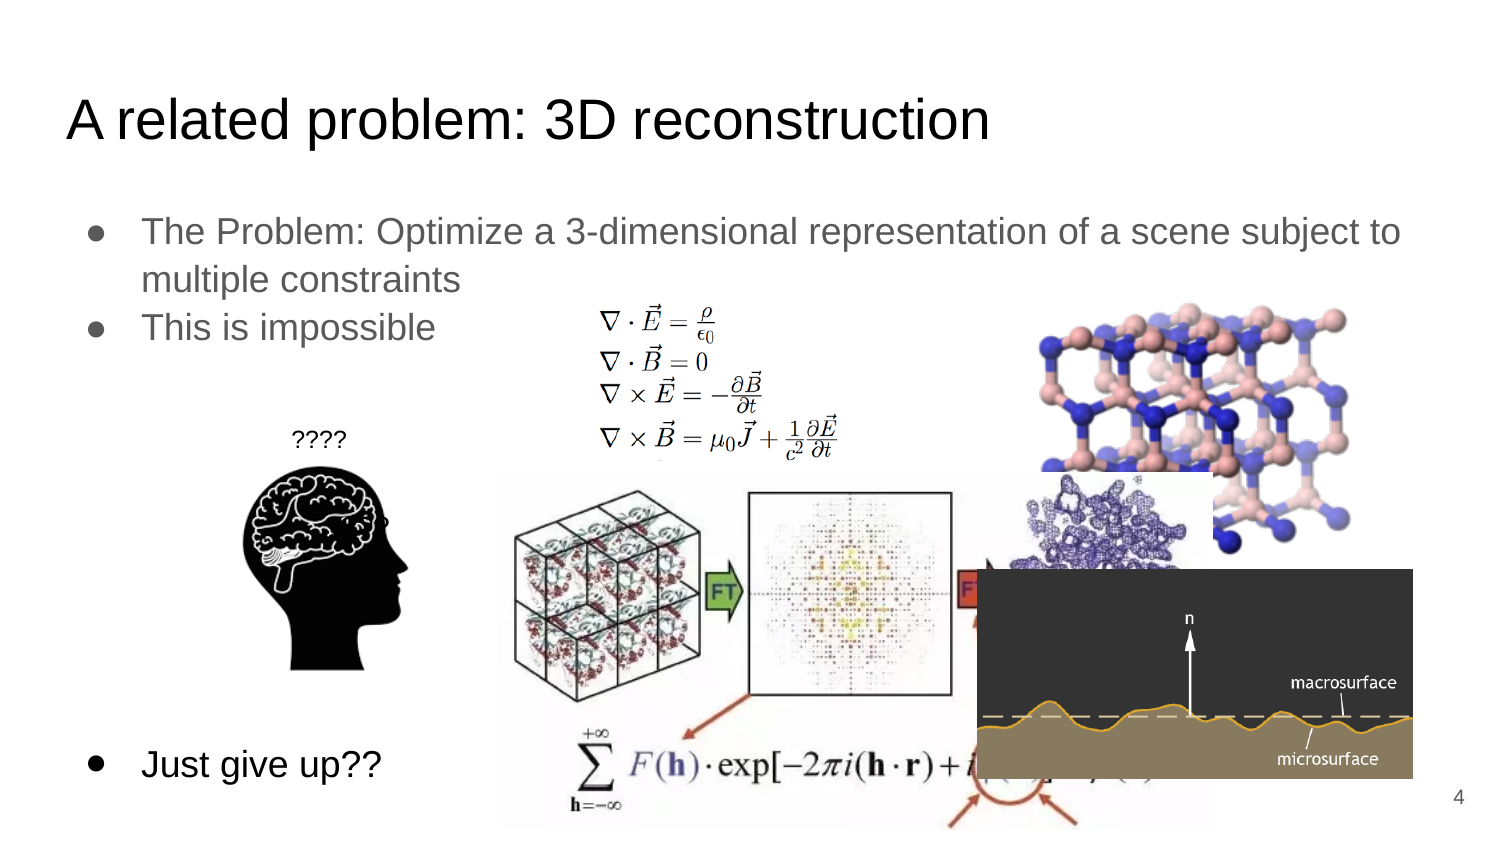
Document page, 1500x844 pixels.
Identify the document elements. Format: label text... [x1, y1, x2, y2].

slide_number ‹#› [1389, 764, 1480, 830]
text_box Just give up?? [51, 724, 492, 800]
title A related problem: 3D reconstruction [51, 72, 1449, 167]
text_box ???? [276, 408, 367, 438]
picture [497, 288, 1413, 830]
picture [195, 439, 456, 697]
picture [597, 301, 857, 461]
list The Problem: Optimize a 3-dimensional representation of a scene subject to multiple constraints This is impossible [51, 189, 1449, 750]
